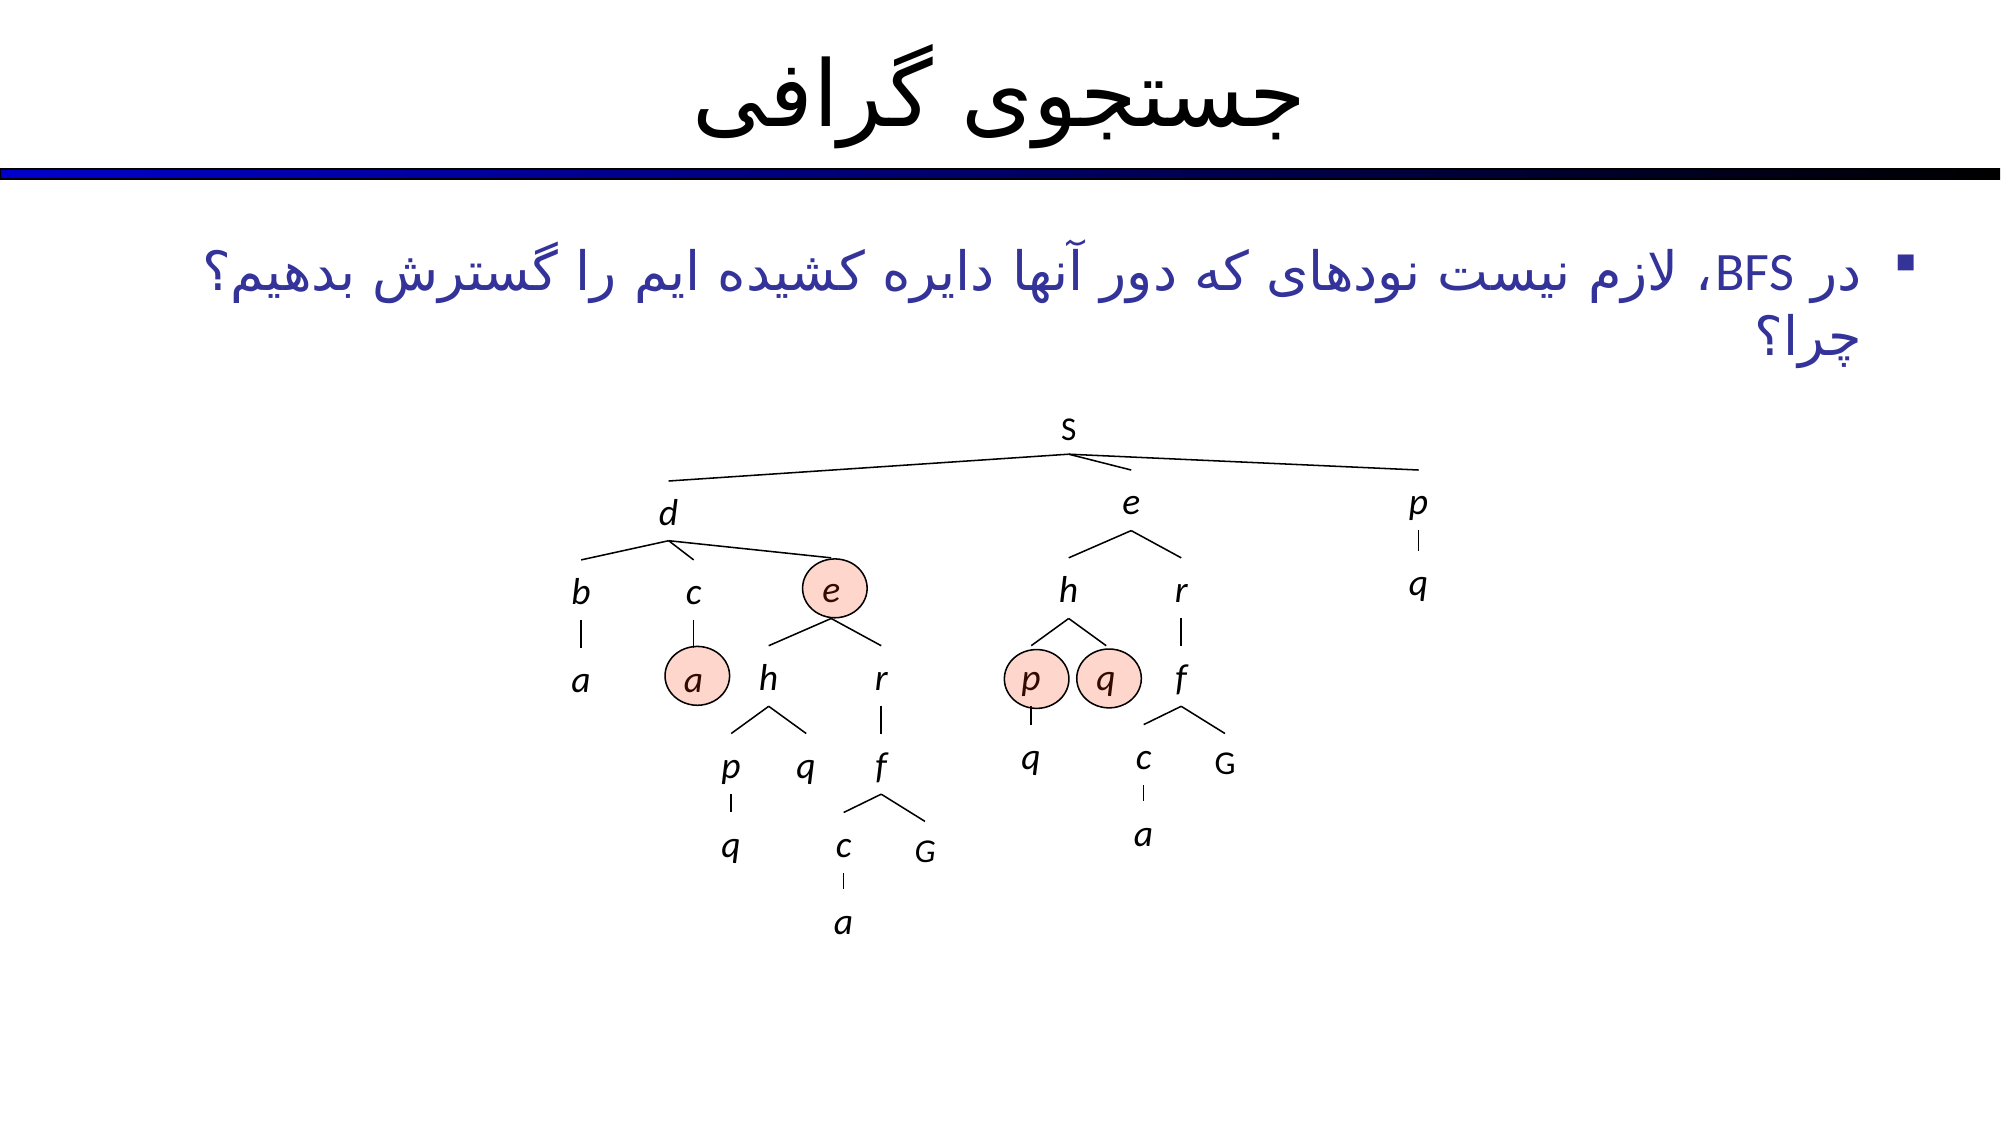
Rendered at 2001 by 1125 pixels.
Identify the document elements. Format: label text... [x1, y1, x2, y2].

title جستجوی گرافی [0, 0, 2000, 184]
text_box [549, 399, 1451, 951]
list در BFS، لازم نیست نودهای که دور آنها دایره کشیده ایم را گسترش بدهیم؟ چرا؟ [66, 228, 1934, 1006]
